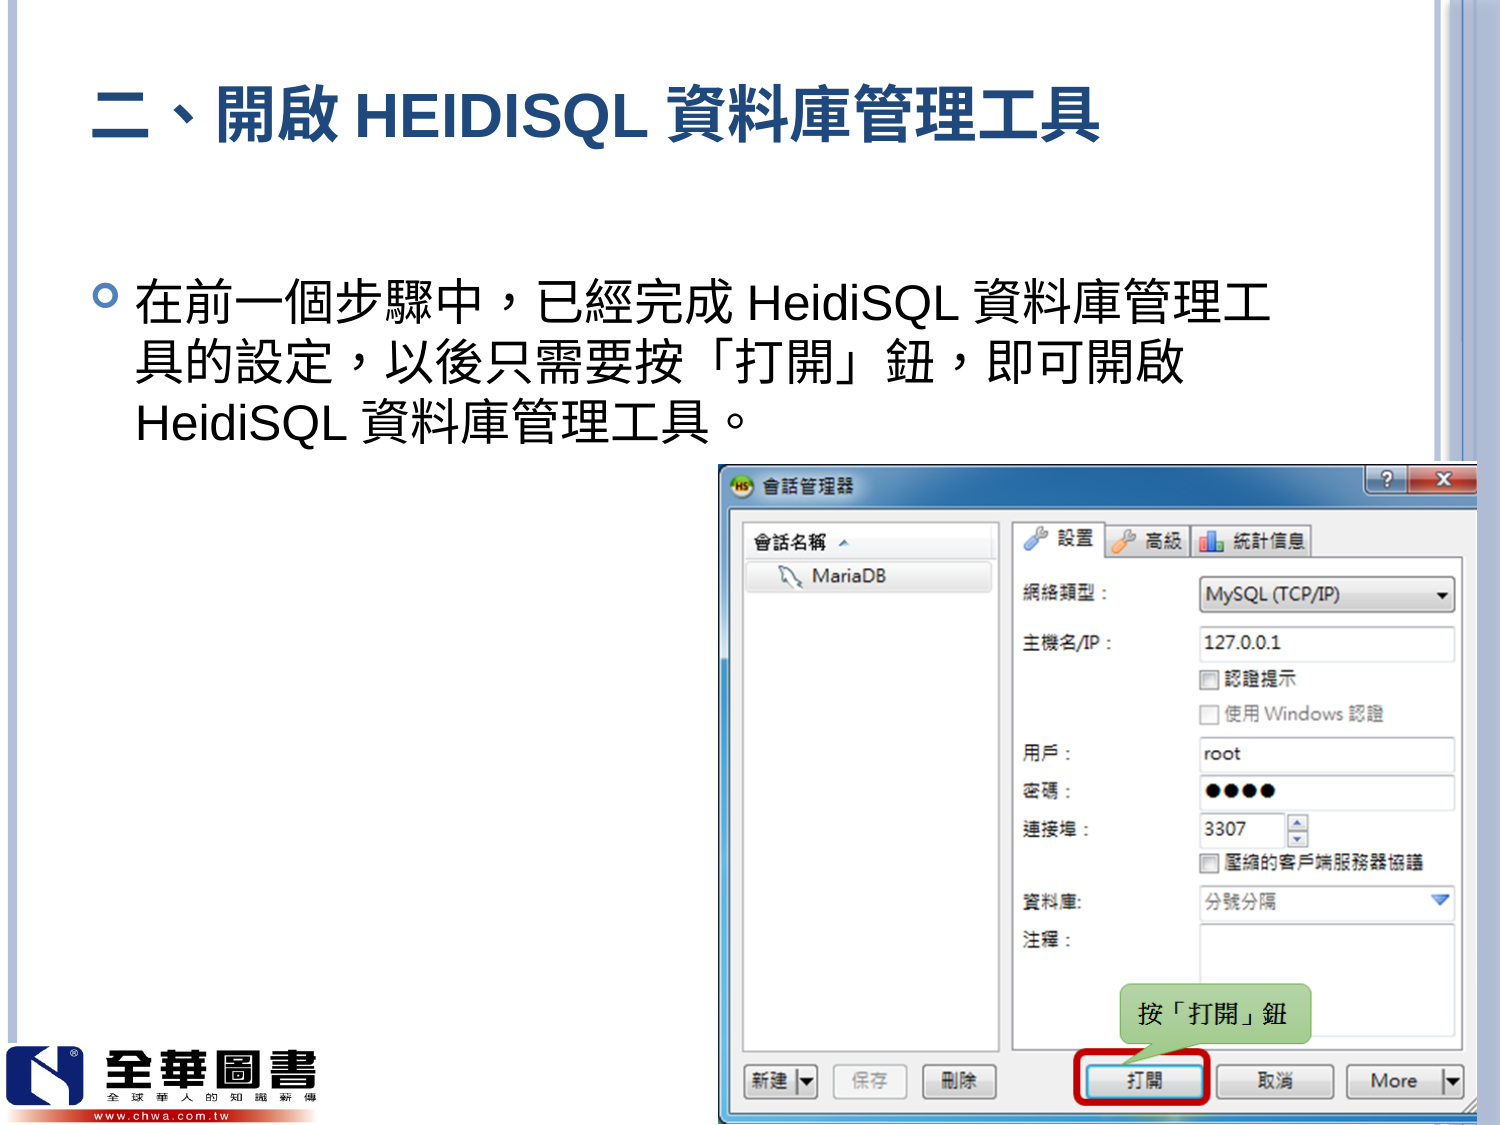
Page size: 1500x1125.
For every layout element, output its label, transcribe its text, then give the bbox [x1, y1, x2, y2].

picture [0, 1043, 322, 1125]
list 在前一個步驟中，已經完成HeidiSQL資料庫管理工具的設定，以後只需要按「打開」鈕，即可開啟HeidiSQL資料庫管理工具。 [75, 262, 1300, 1062]
picture [714, 461, 1478, 1124]
title 二、開啟HeidiSQL資料庫管理工具 [75, 45, 1300, 233]
